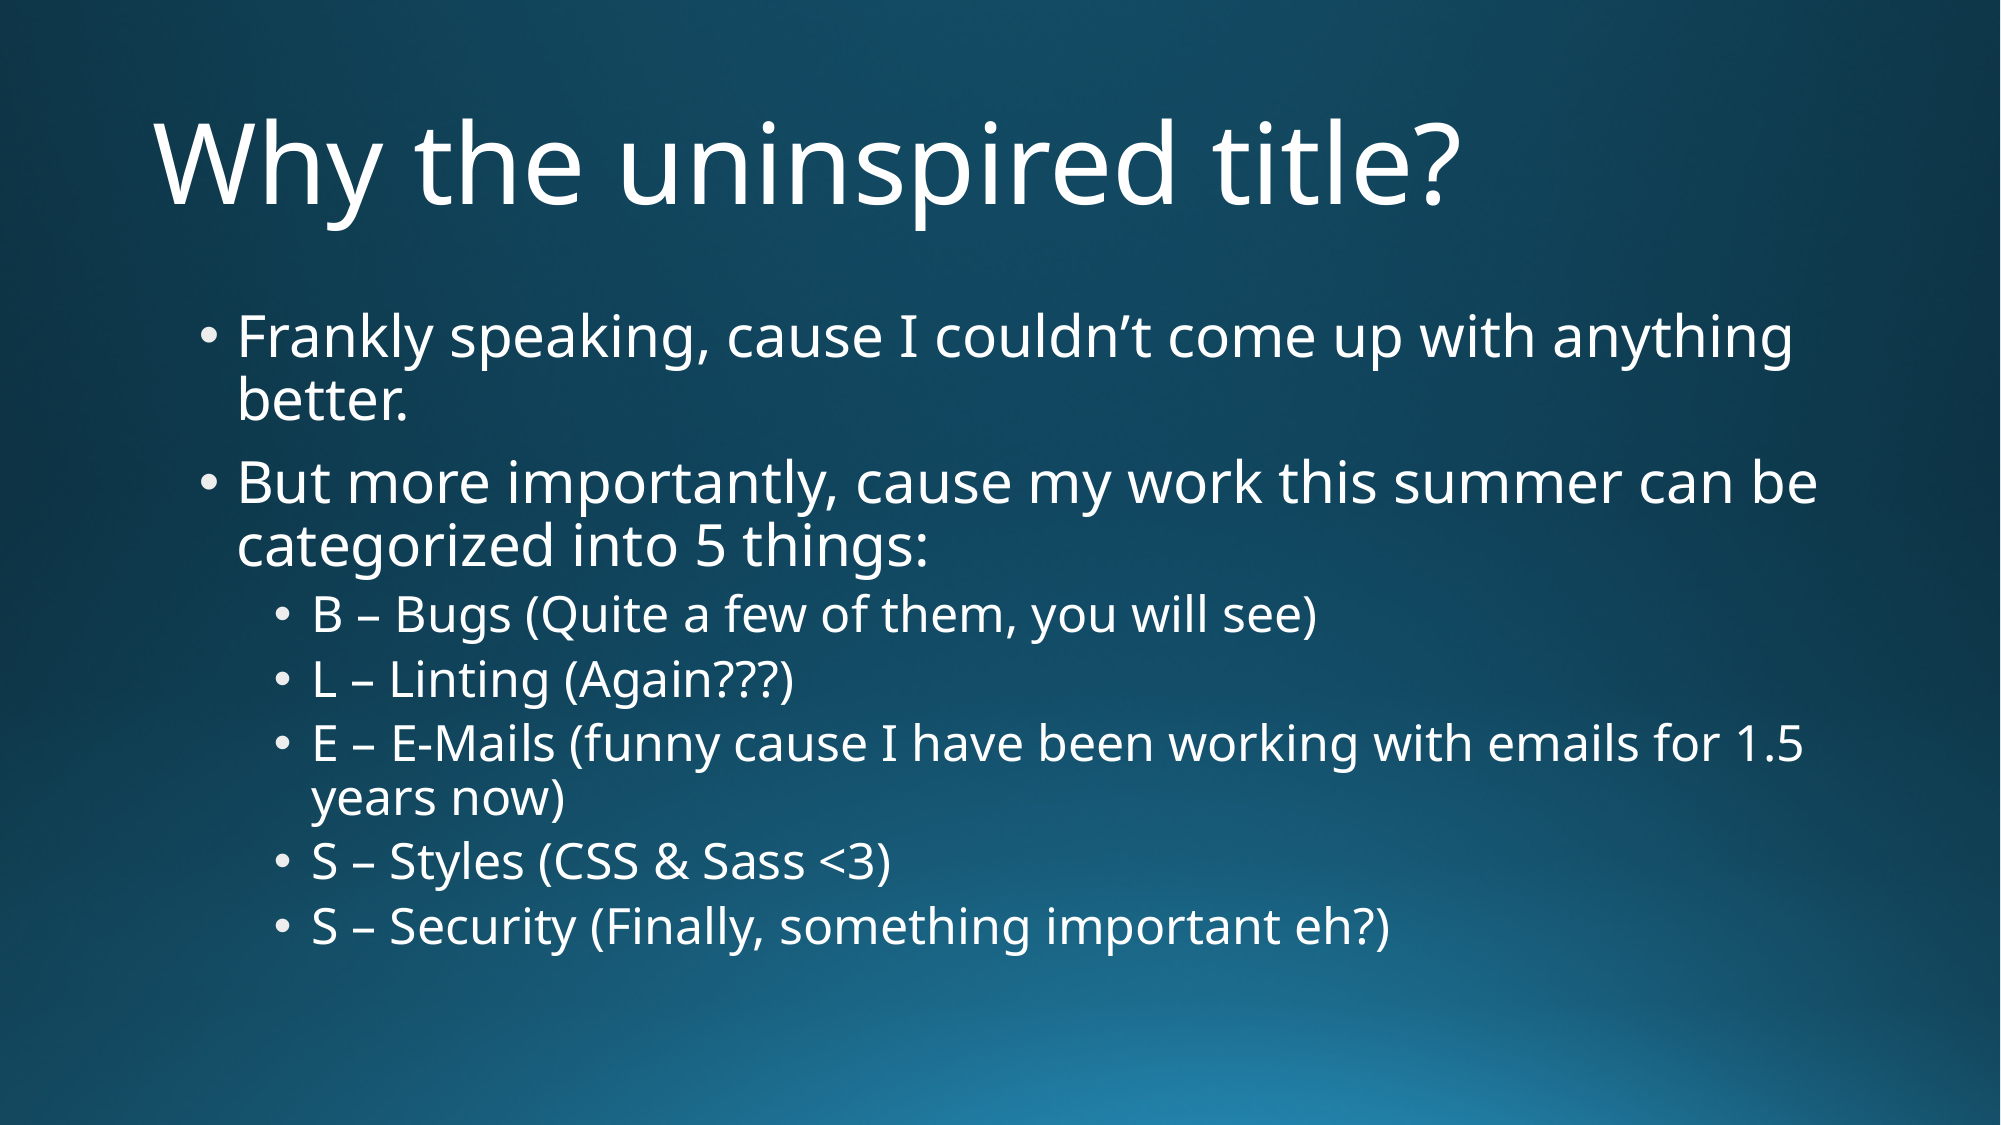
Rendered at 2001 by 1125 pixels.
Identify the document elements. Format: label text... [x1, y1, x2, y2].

list Frankly speaking, cause I couldn’t come up with anything better. But more importantly, cause my work this summer can be categorized into 5 things: B – Bugs (Quite a few of them, you will see) L – Linting (Again???) E – E-Mails (funny cause I have been working with emails for 1.5 years now) S – Styles (CSS & Sass <3) S – Security (Finally, something important eh?) [183, 299, 1863, 1014]
picture [0, 0, 2001, 1125]
title Why the uninspired title? [137, 59, 1863, 278]
